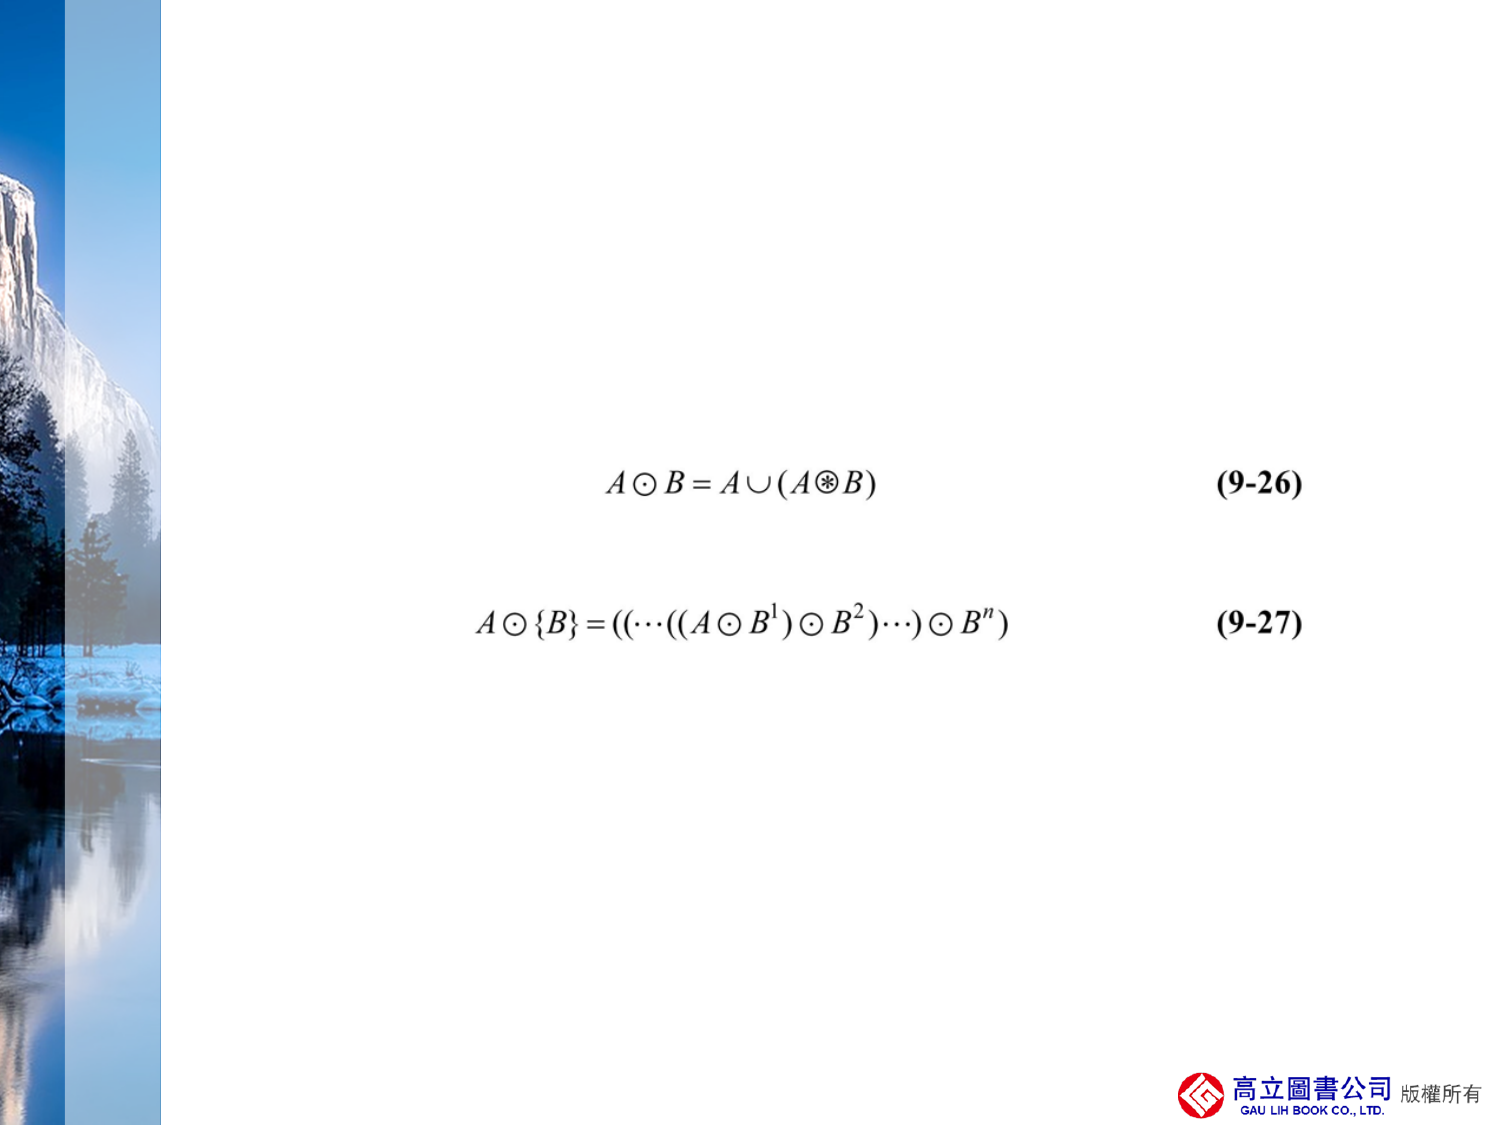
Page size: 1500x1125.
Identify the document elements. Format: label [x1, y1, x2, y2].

picture [179, 444, 1318, 669]
picture [0, 0, 64, 1125]
picture [1178, 1065, 1500, 1125]
